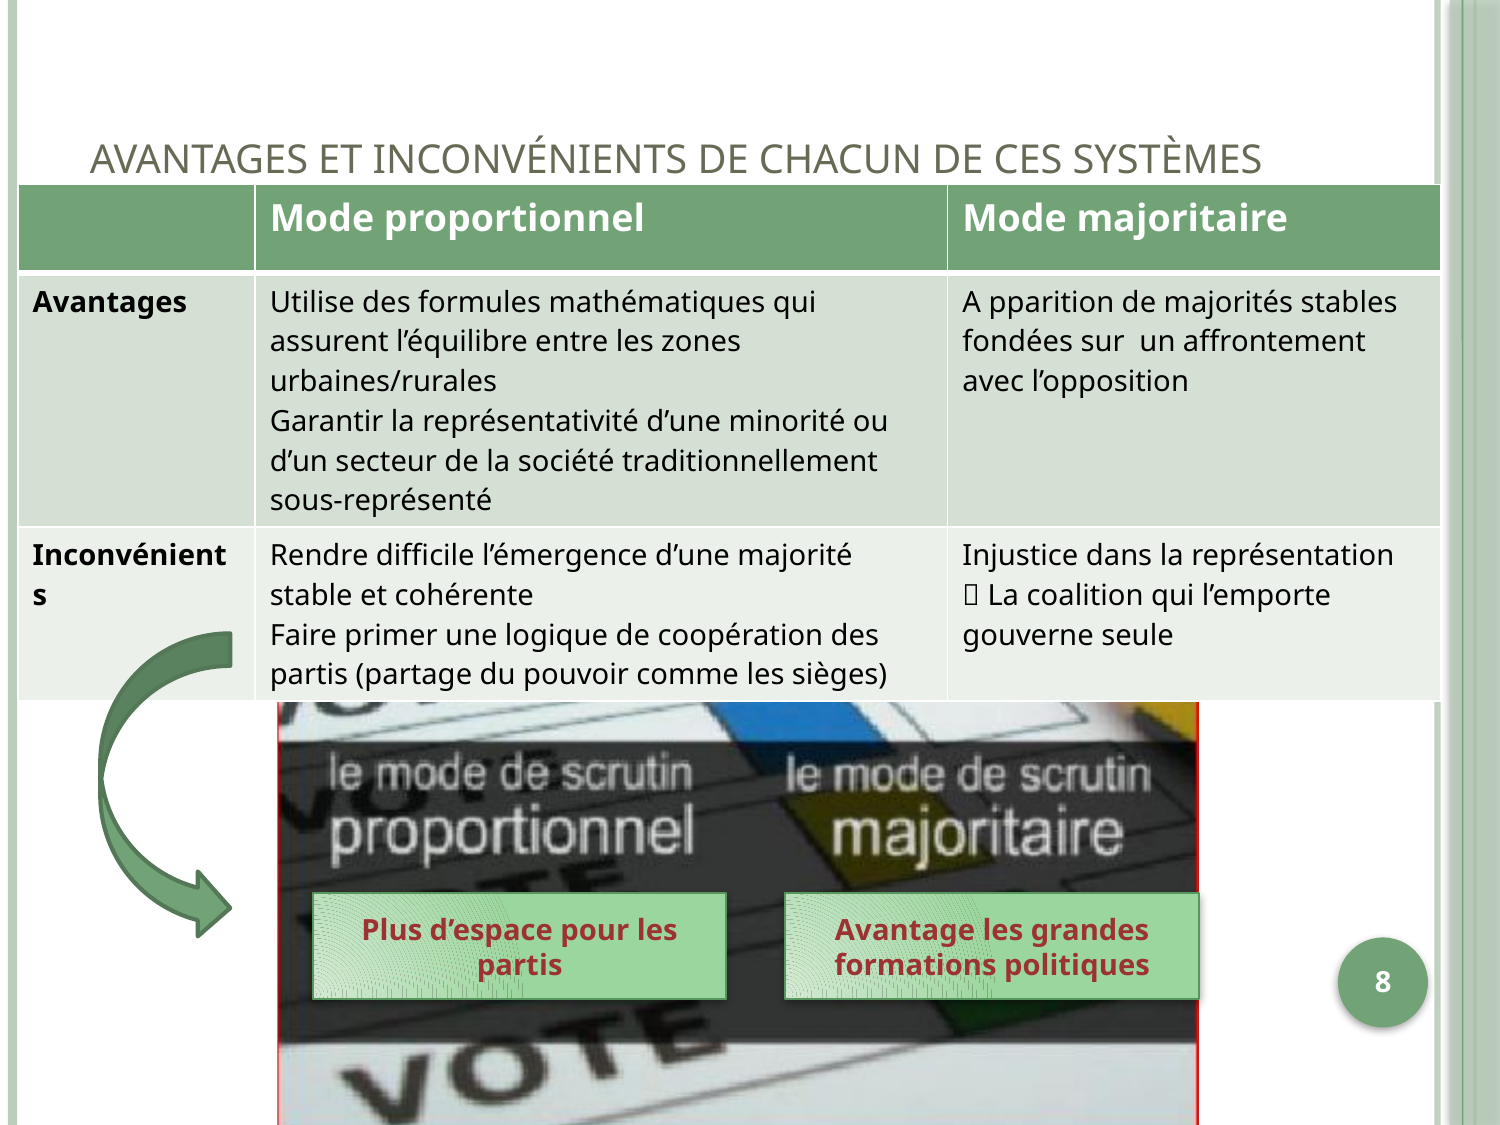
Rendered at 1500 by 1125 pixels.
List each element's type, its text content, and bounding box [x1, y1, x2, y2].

table_header Mode proportionnel [256, 185, 947, 270]
table_cell Inconvénients [19, 528, 254, 700]
slide_number 8 [1333, 940, 1434, 1027]
table_cell Avantages [19, 276, 254, 526]
table_cell Rendre difficile l’émergence d’une majorité stable et cohérente Faire primer une logique de coopération des partis (partage du pouvoir comme les sièges) [256, 528, 947, 700]
title Avantages et inconvénients de chacun de ces systèmes [75, 45, 1300, 184]
table_cell Injustice dans la représentation  La coalition qui l’emporte gouverne seule [948, 528, 1440, 700]
table_cell A pparition de majorités stables fondées sur un affrontement avec l’opposition [948, 276, 1440, 526]
table_header Mode majoritaire [948, 185, 1440, 270]
table_cell Utilise des formules mathématiques qui assurent l’équilibre entre les zones urbaines/rurales Garantir la représentativité d’une minorité ou d’un secteur de la société traditionnellement sous-représenté [256, 276, 947, 526]
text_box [276, 581, 1200, 1125]
table_header [19, 185, 254, 270]
text_box [98, 631, 233, 939]
